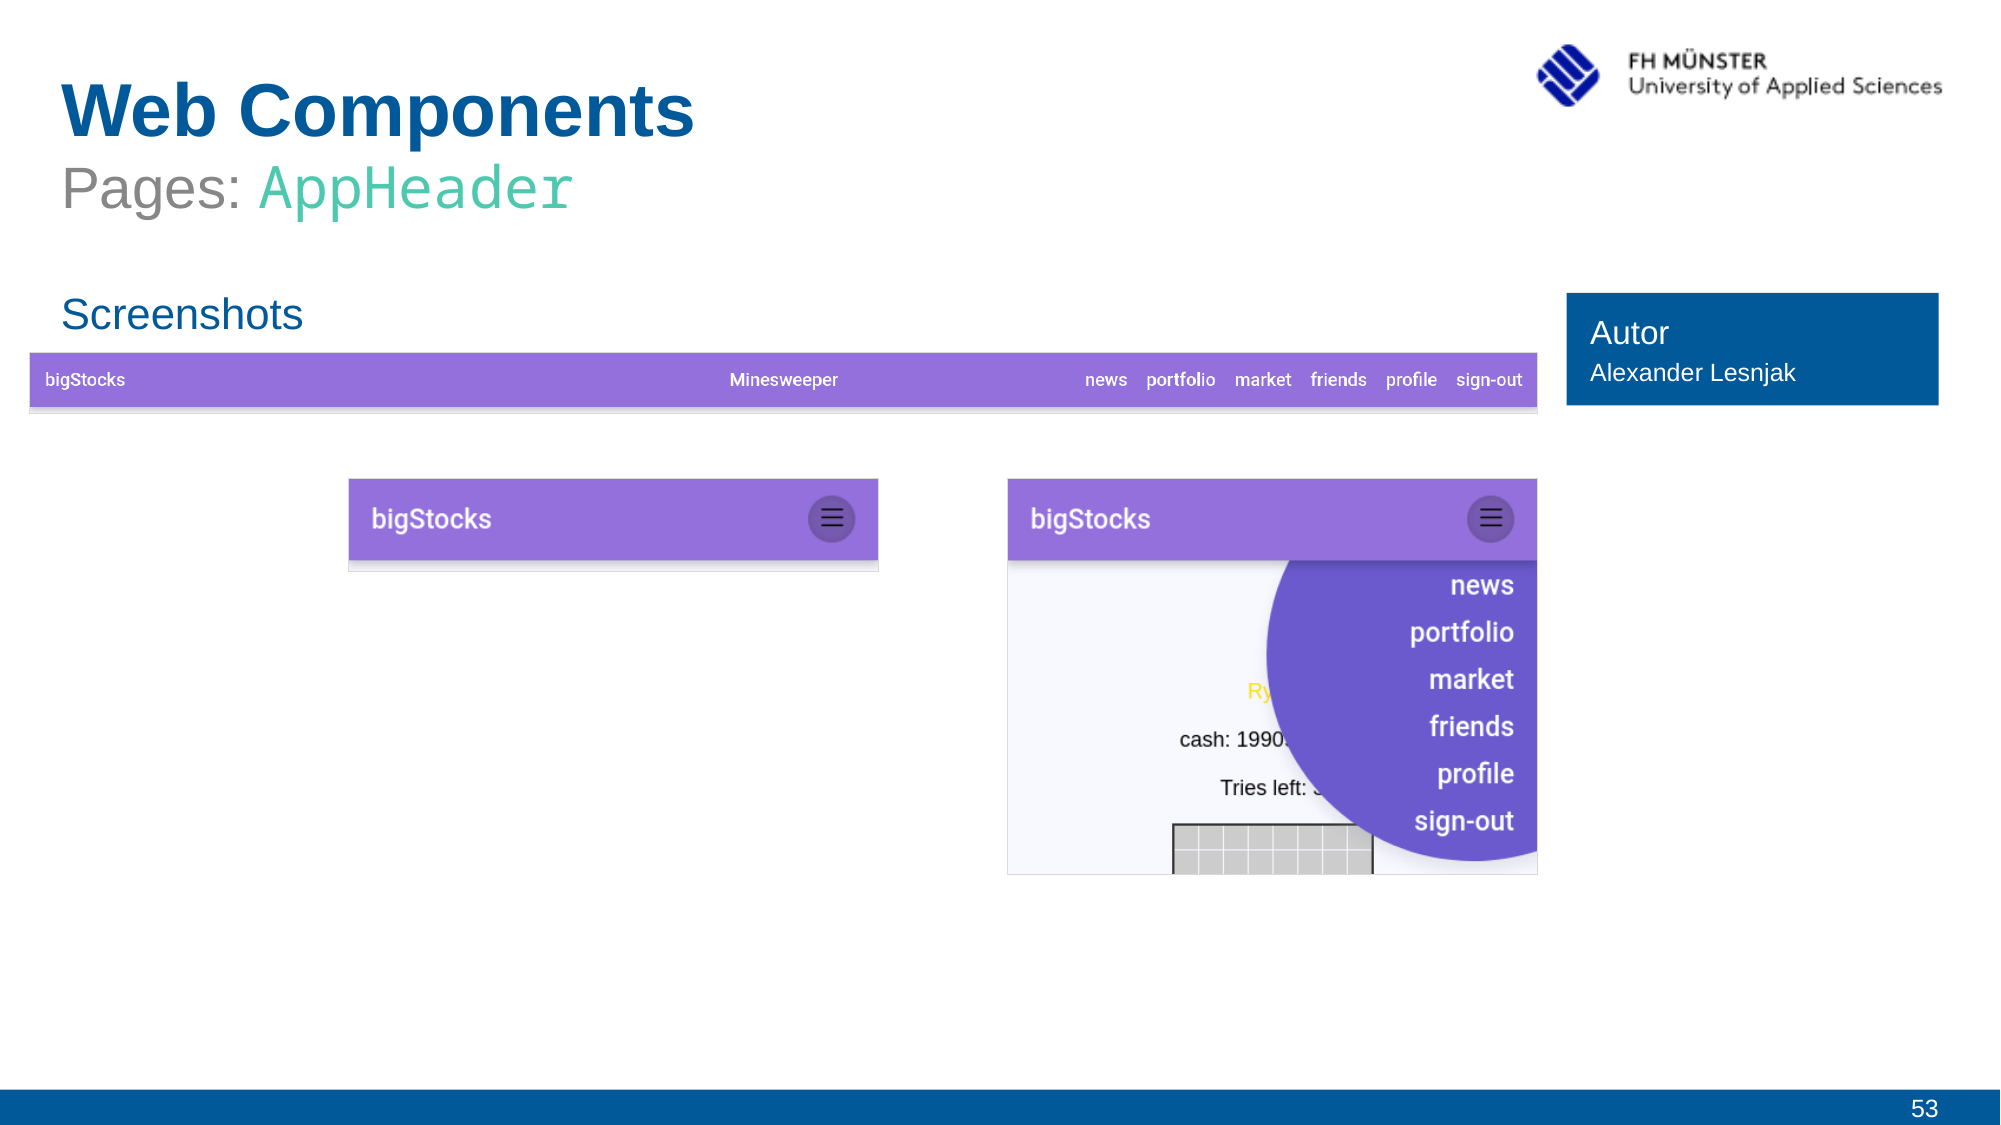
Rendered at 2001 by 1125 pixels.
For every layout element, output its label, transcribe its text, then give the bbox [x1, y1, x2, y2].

text_box [1566, 292, 1939, 406]
text_box Screenshots [60, 286, 1508, 339]
list Pages: AppHeader [60, 143, 1508, 226]
text_box Autor [1590, 311, 1916, 352]
text_box Alexander Lesnjak [1590, 356, 1916, 387]
picture [29, 352, 1538, 415]
title Web Components [60, 61, 1508, 143]
picture [1007, 478, 1538, 875]
picture [348, 478, 879, 571]
